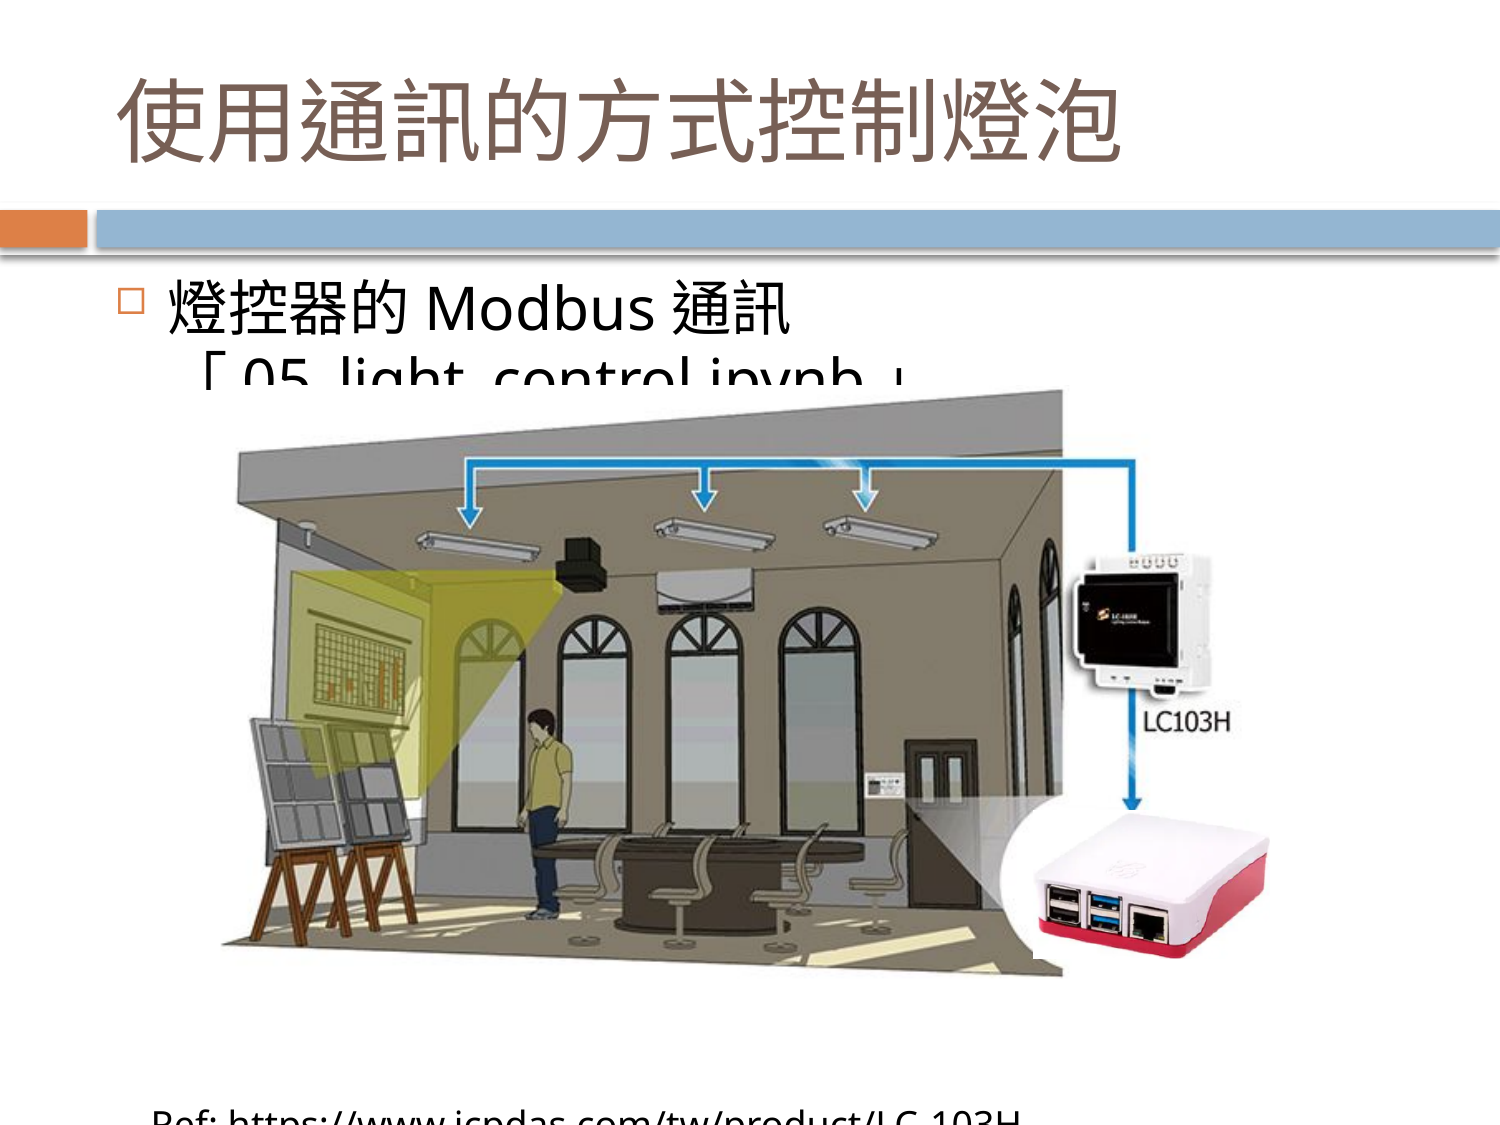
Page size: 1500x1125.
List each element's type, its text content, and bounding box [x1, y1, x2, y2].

list 燈控器的Modbus通訊 「05_light_control.ipynb」 [100, 262, 1438, 1000]
title 使用通訊的方式控制燈泡 [100, 37, 1438, 200]
picture [218, 385, 1271, 1000]
text_box Ref: https://www.icpdas.com/tw/product/LC-103H [135, 1093, 1038, 1125]
